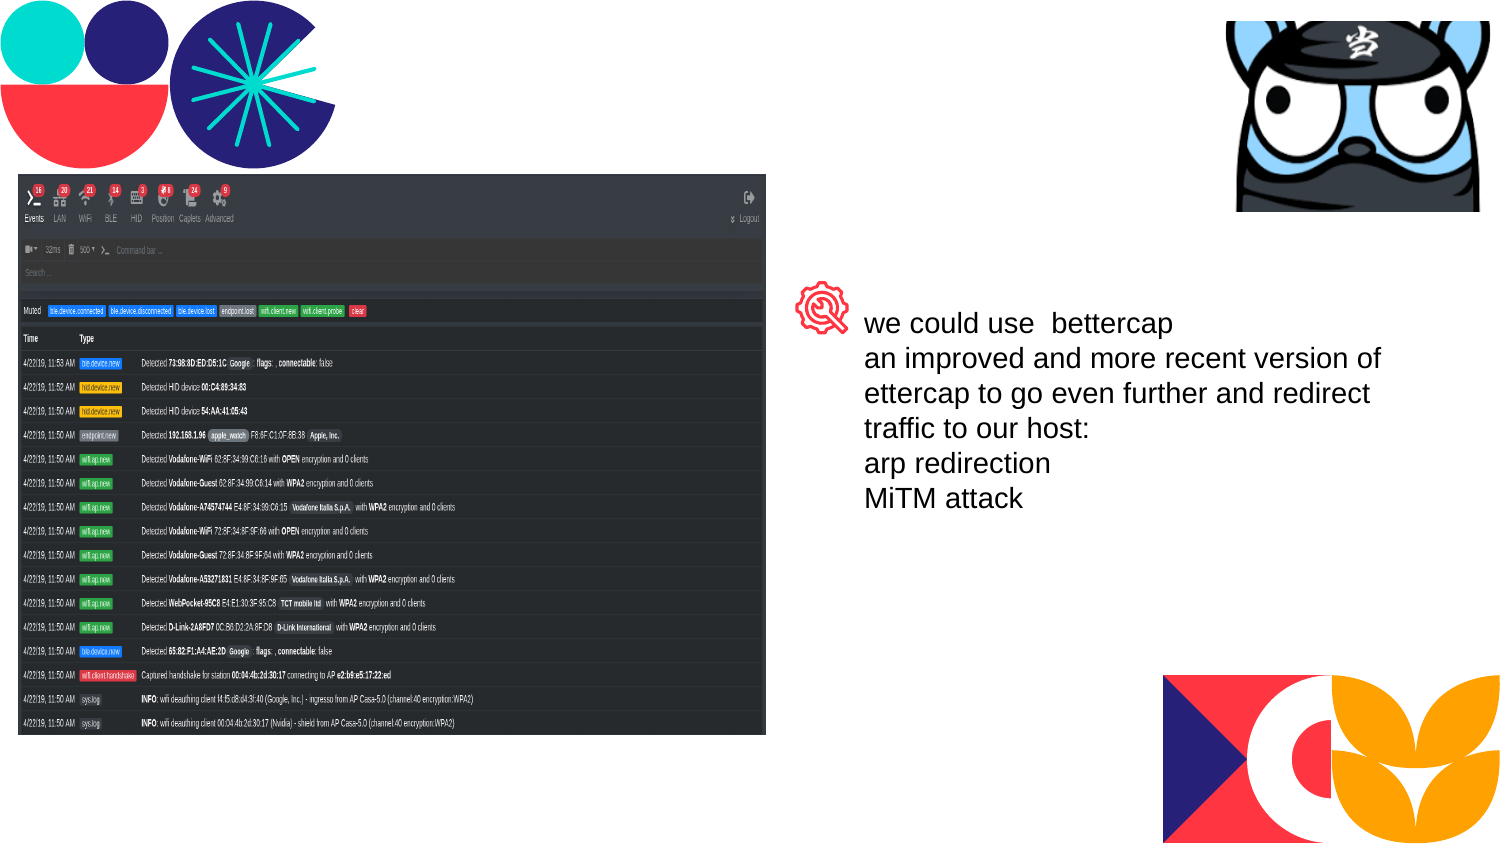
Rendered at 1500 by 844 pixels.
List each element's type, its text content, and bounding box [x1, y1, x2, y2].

text_box we could use bettercap an improved and more recent version of ettercap to go even further and redirect traffic to our host: arp redirection MiTM attack [849, 289, 1431, 704]
text_box [795, 281, 849, 335]
picture [1225, 21, 1491, 212]
picture [18, 173, 766, 735]
